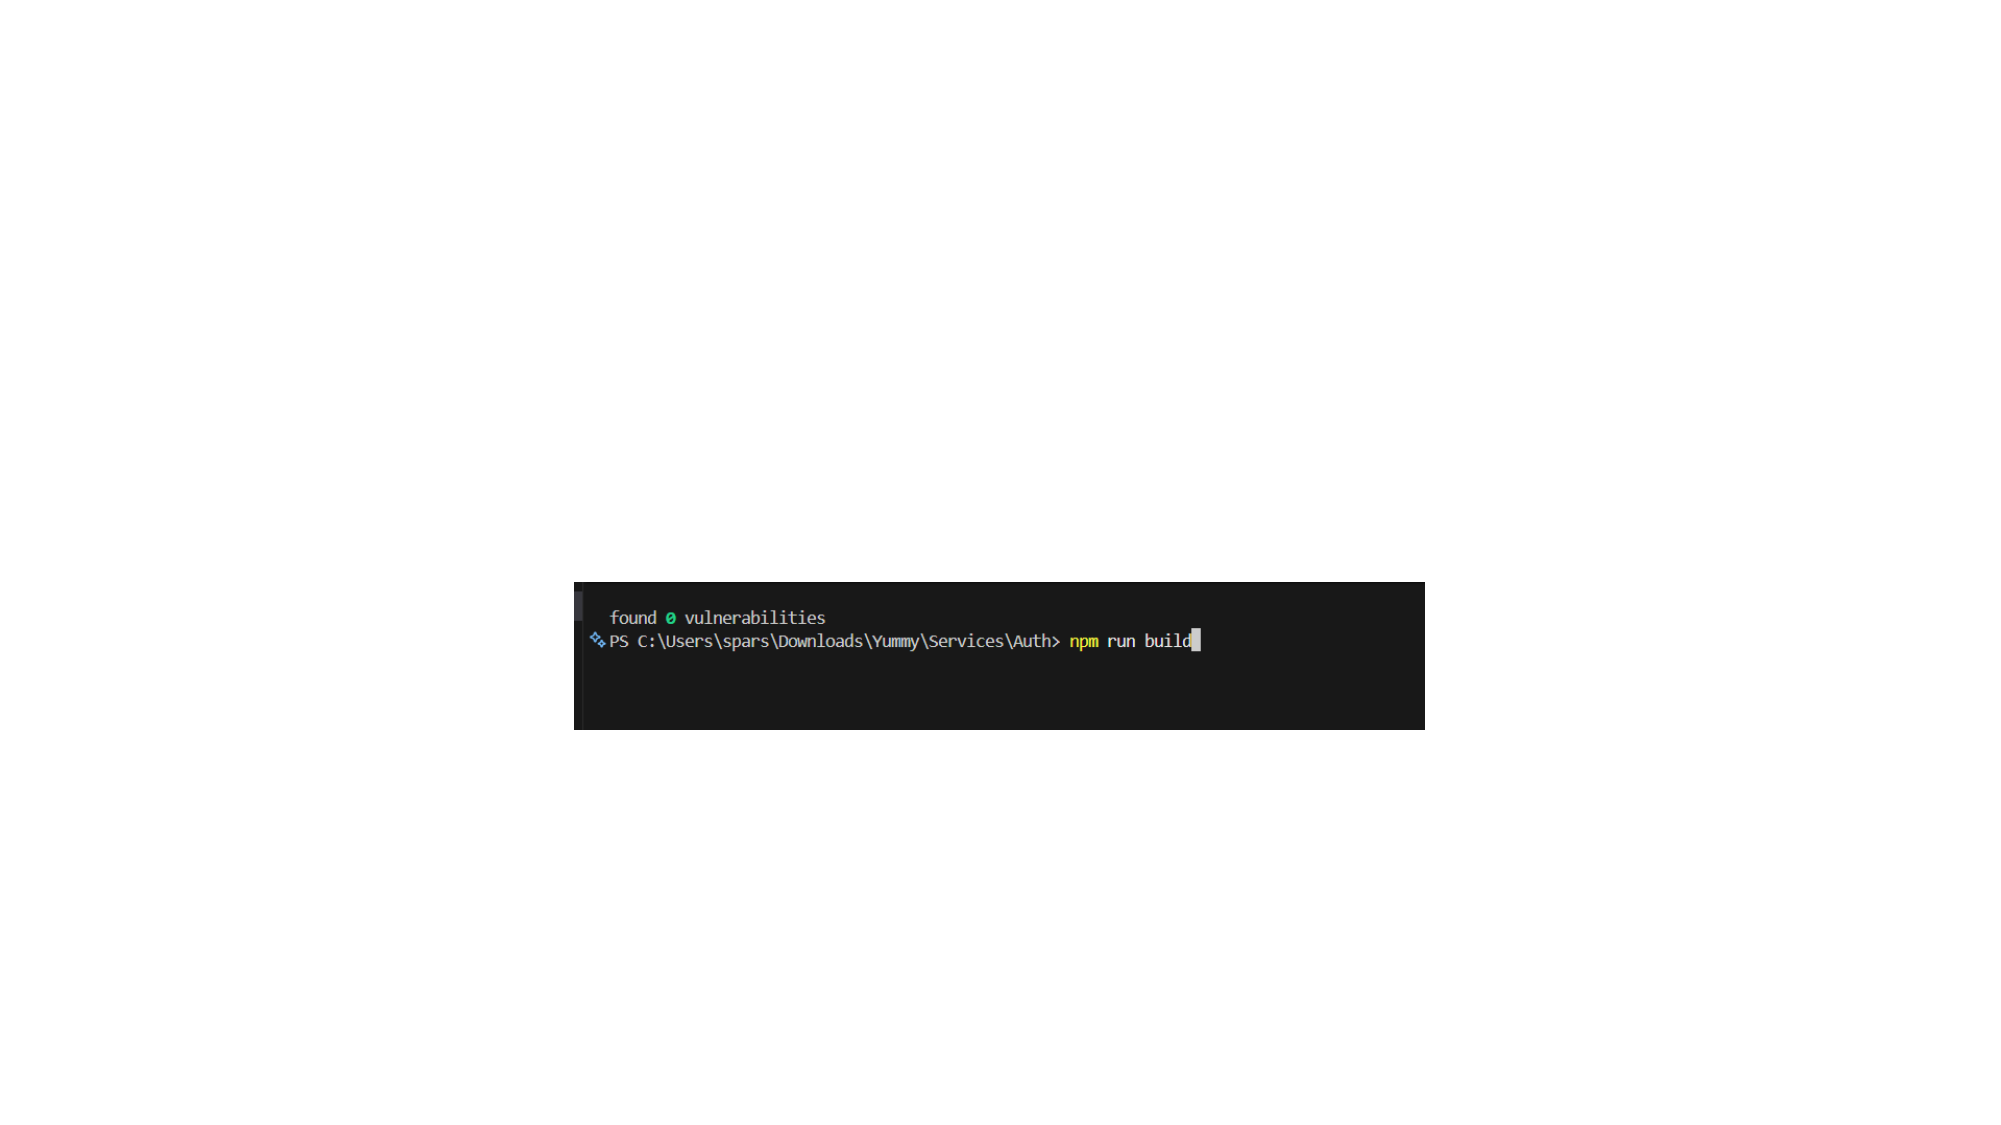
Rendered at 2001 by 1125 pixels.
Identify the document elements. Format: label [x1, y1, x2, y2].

list [574, 582, 1426, 731]
